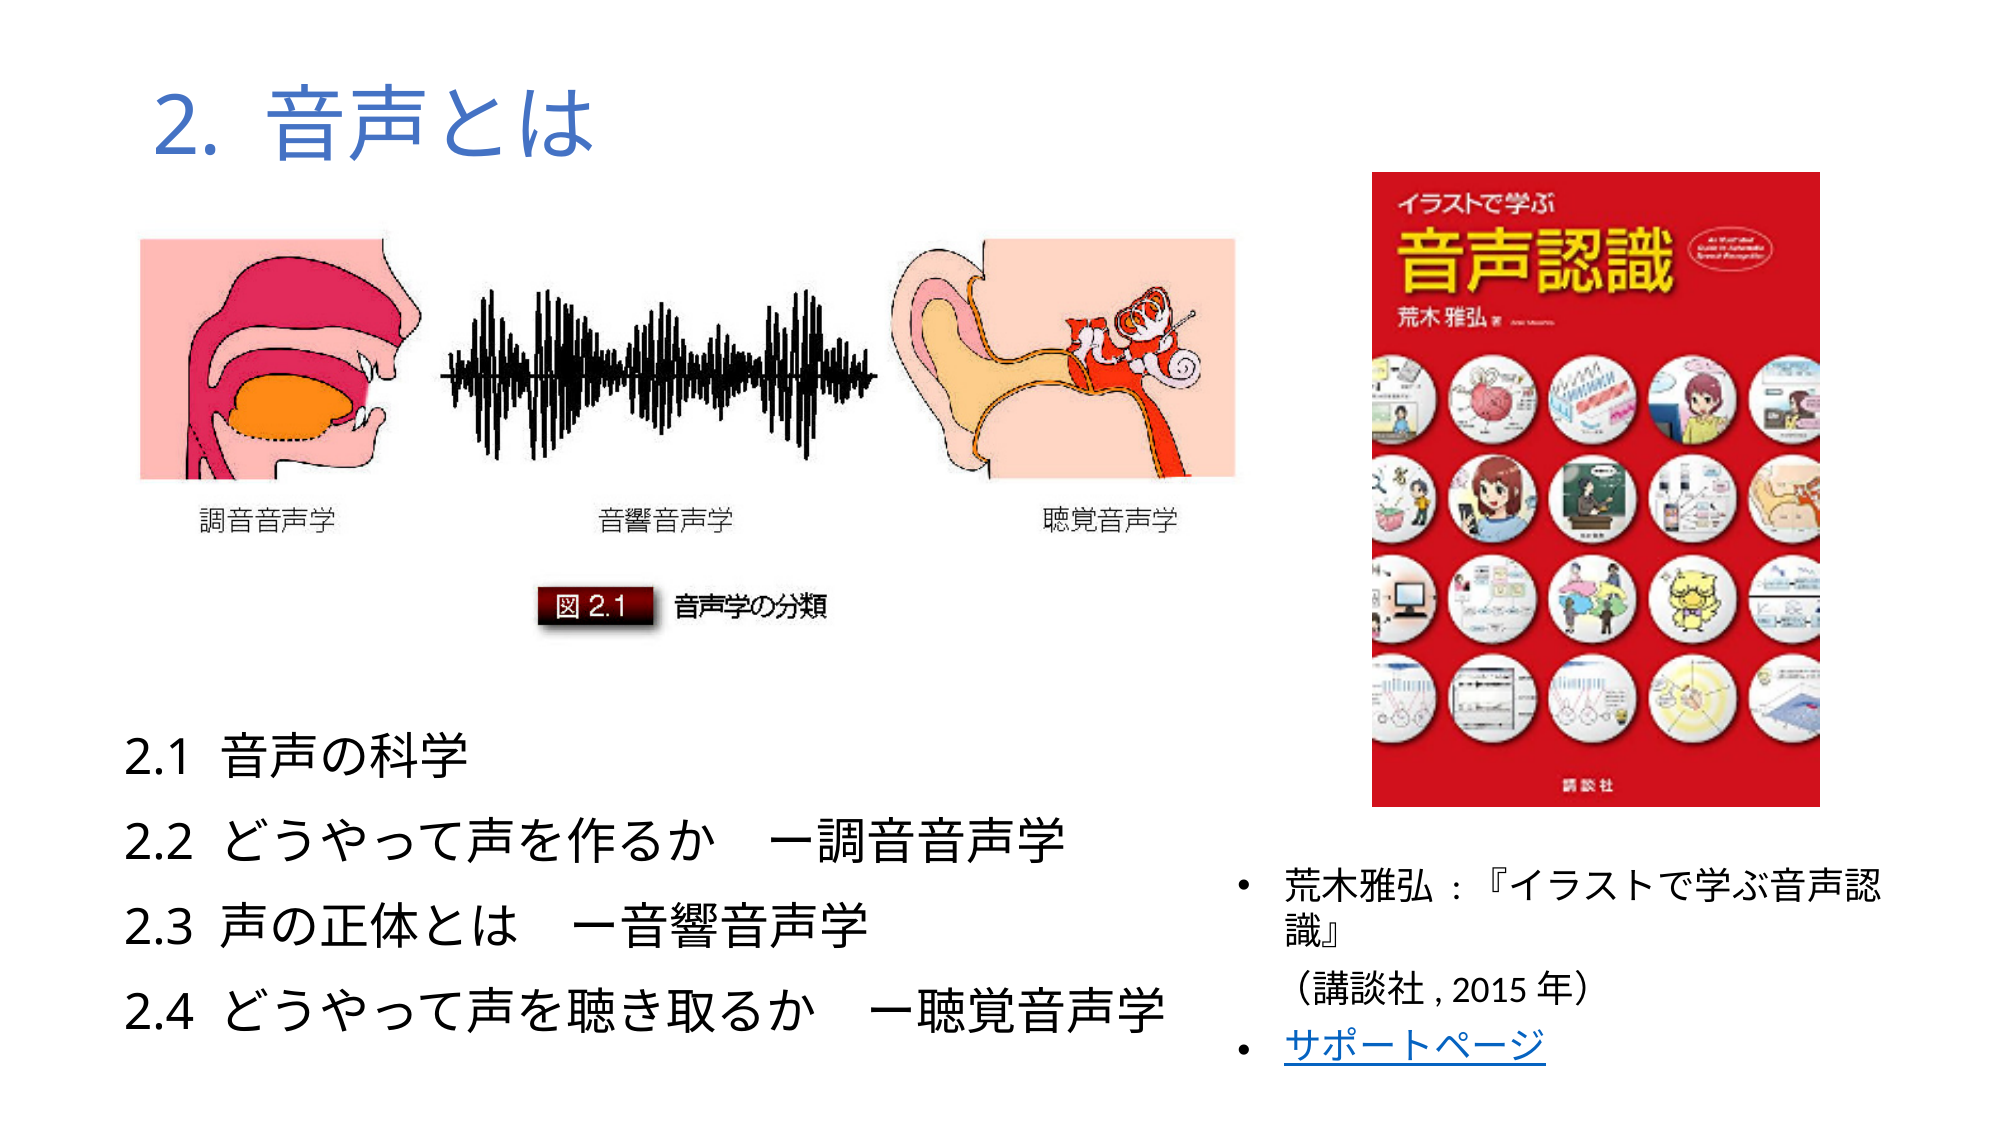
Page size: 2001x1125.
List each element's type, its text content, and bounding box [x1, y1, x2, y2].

picture [1372, 172, 1820, 808]
text_box 荒木雅弘 :『イラストで学ぶ音声認識』 （講談社, 2015年） サポートページ [1222, 854, 1971, 1084]
title 2. 音声とは [137, 59, 1863, 196]
list 2.1 音声の科学 2.2 どうやって声を作るか ー調音音声学 2.3 声の正体とは ー音響音声学 2.4 どうやって声を聴き取るか ー聴覚音声学 [108, 716, 1207, 1080]
picture [115, 211, 1264, 654]
